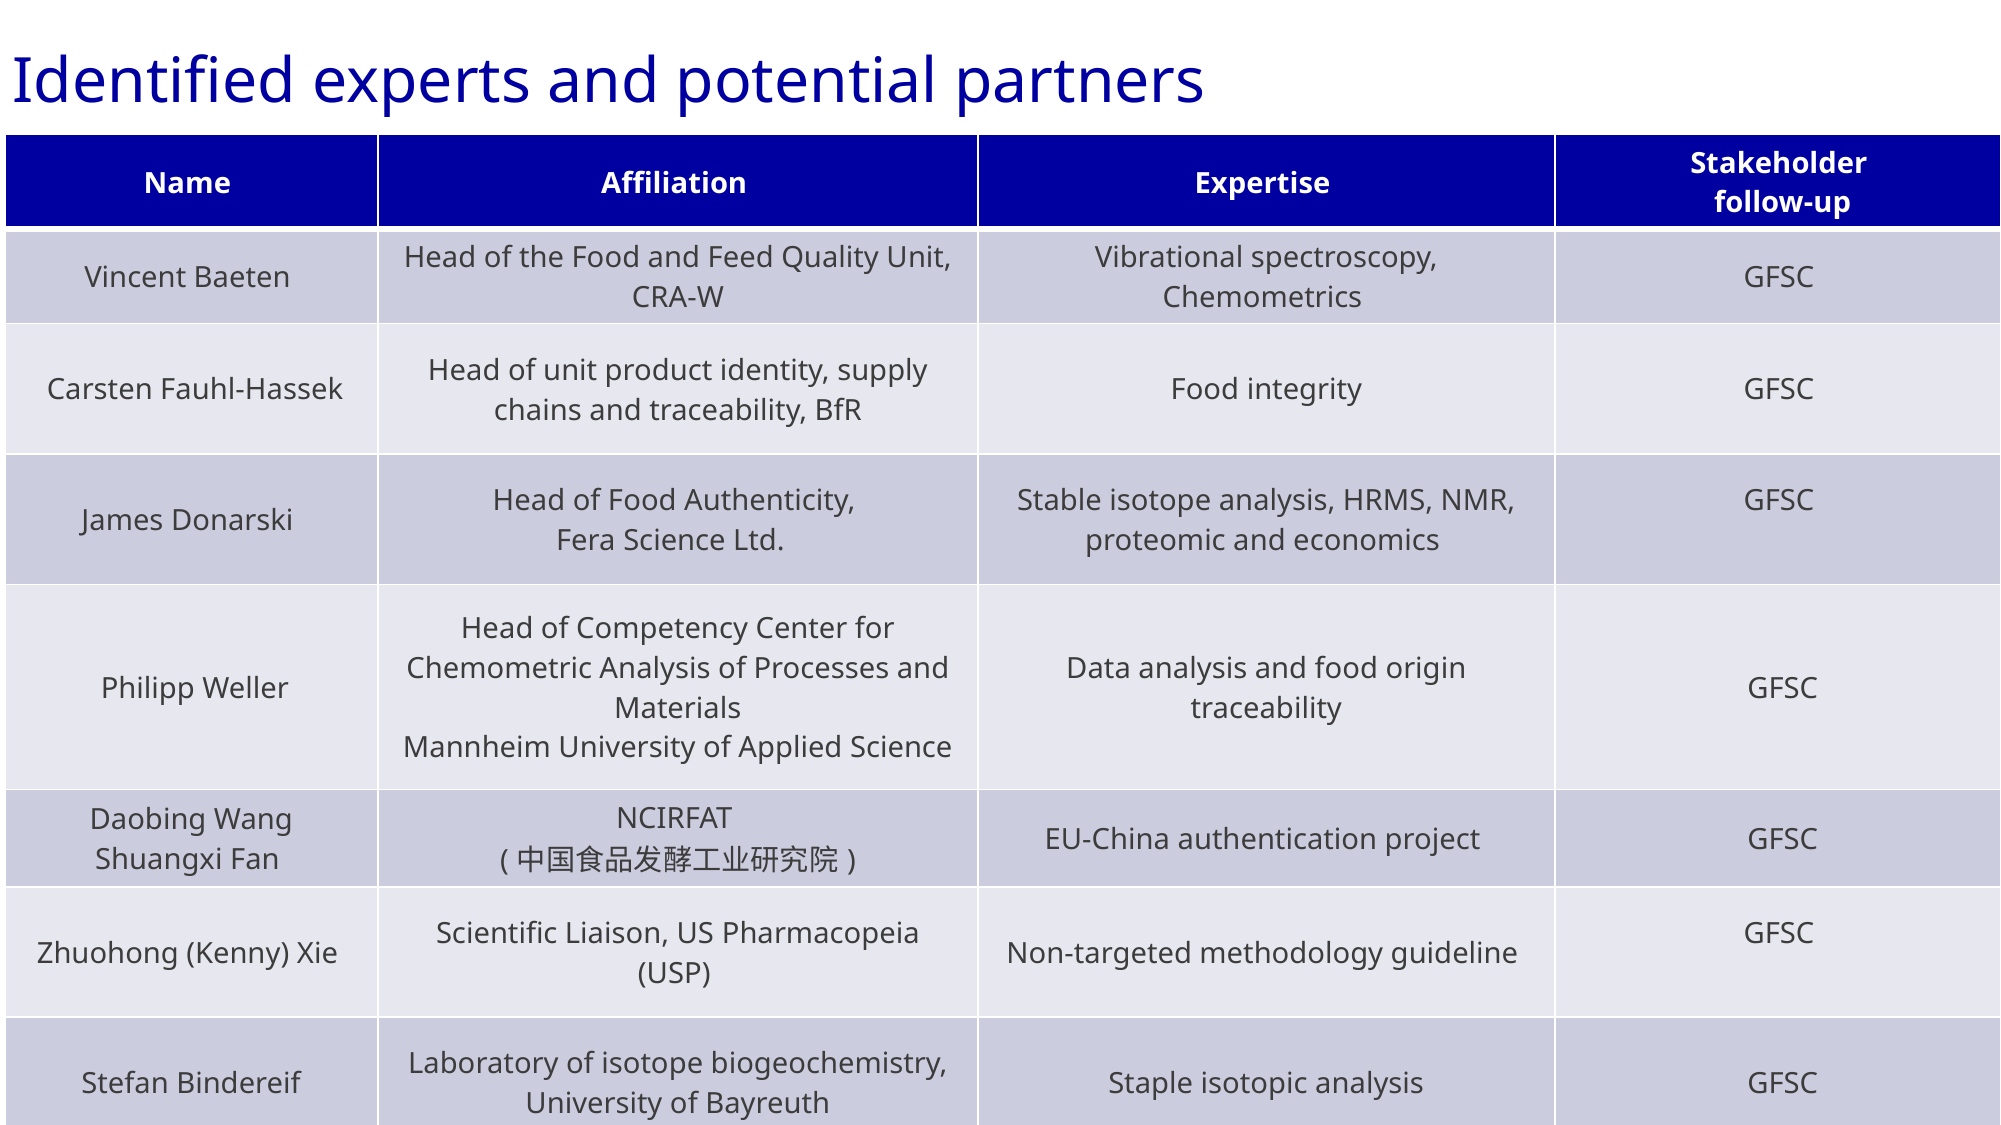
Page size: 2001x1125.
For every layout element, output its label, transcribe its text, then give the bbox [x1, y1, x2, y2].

table_cell GFSC [1556, 324, 2000, 453]
table_cell Zhuohong (Kenny) Xie [6, 888, 377, 1016]
table_cell Head of unit product identity, supply chains and traceability, BfR [379, 324, 977, 453]
table_cell GFSC [1556, 232, 2000, 323]
table_cell Head of Competency Center for Chemometric Analysis of Processes and Materials Mannheim University of Applied Science [379, 585, 977, 789]
table_cell Scientific Liaison, US Pharmacopeia (USP) [379, 888, 977, 1016]
table_header Name [6, 135, 377, 226]
table_cell James Donarski [6, 455, 377, 584]
table_header Stakeholder follow-up [1556, 135, 2000, 226]
table_cell EU-China authentication project [979, 790, 1554, 886]
title Identified experts and potential partners [12, 52, 1879, 134]
table_cell Head of Food Authenticity, Fera Science Ltd. [379, 455, 977, 584]
table_cell GFSC [1556, 790, 2000, 886]
table_cell Stefan Bindereif [6, 1018, 377, 1125]
table_cell Philipp Weller [6, 585, 377, 789]
table_header Expertise [979, 135, 1554, 226]
table_cell Carsten Fauhl-Hassek [6, 324, 377, 453]
table_cell Laboratory of isotope biogeochemistry, University of Bayreuth [379, 1018, 977, 1125]
table_cell NCIRFAT (中国食品发酵工业研究院) [379, 790, 977, 886]
table_cell Stable isotope analysis, HRMS, NMR, proteomic and economics [979, 455, 1554, 584]
table_cell Vibrational spectroscopy, Chemometrics [979, 232, 1554, 323]
table_cell GFSC [1556, 455, 2000, 584]
table_cell Head of the Food and Feed Quality Unit, CRA-W [379, 232, 977, 323]
table_cell GFSC [1556, 888, 2000, 1016]
table_cell GFSC [1556, 585, 2000, 789]
table_cell Daobing Wang Shuangxi Fan [6, 790, 377, 886]
table_cell Food integrity [979, 324, 1554, 453]
table_cell Data analysis and food origin traceability [979, 585, 1554, 789]
table_cell GFSC [1556, 1018, 2000, 1125]
table_header Affiliation [379, 135, 977, 226]
table_cell Vincent Baeten [6, 232, 377, 323]
table_cell Non-targeted methodology guideline [979, 888, 1554, 1016]
table_cell Staple isotopic analysis [979, 1018, 1554, 1125]
